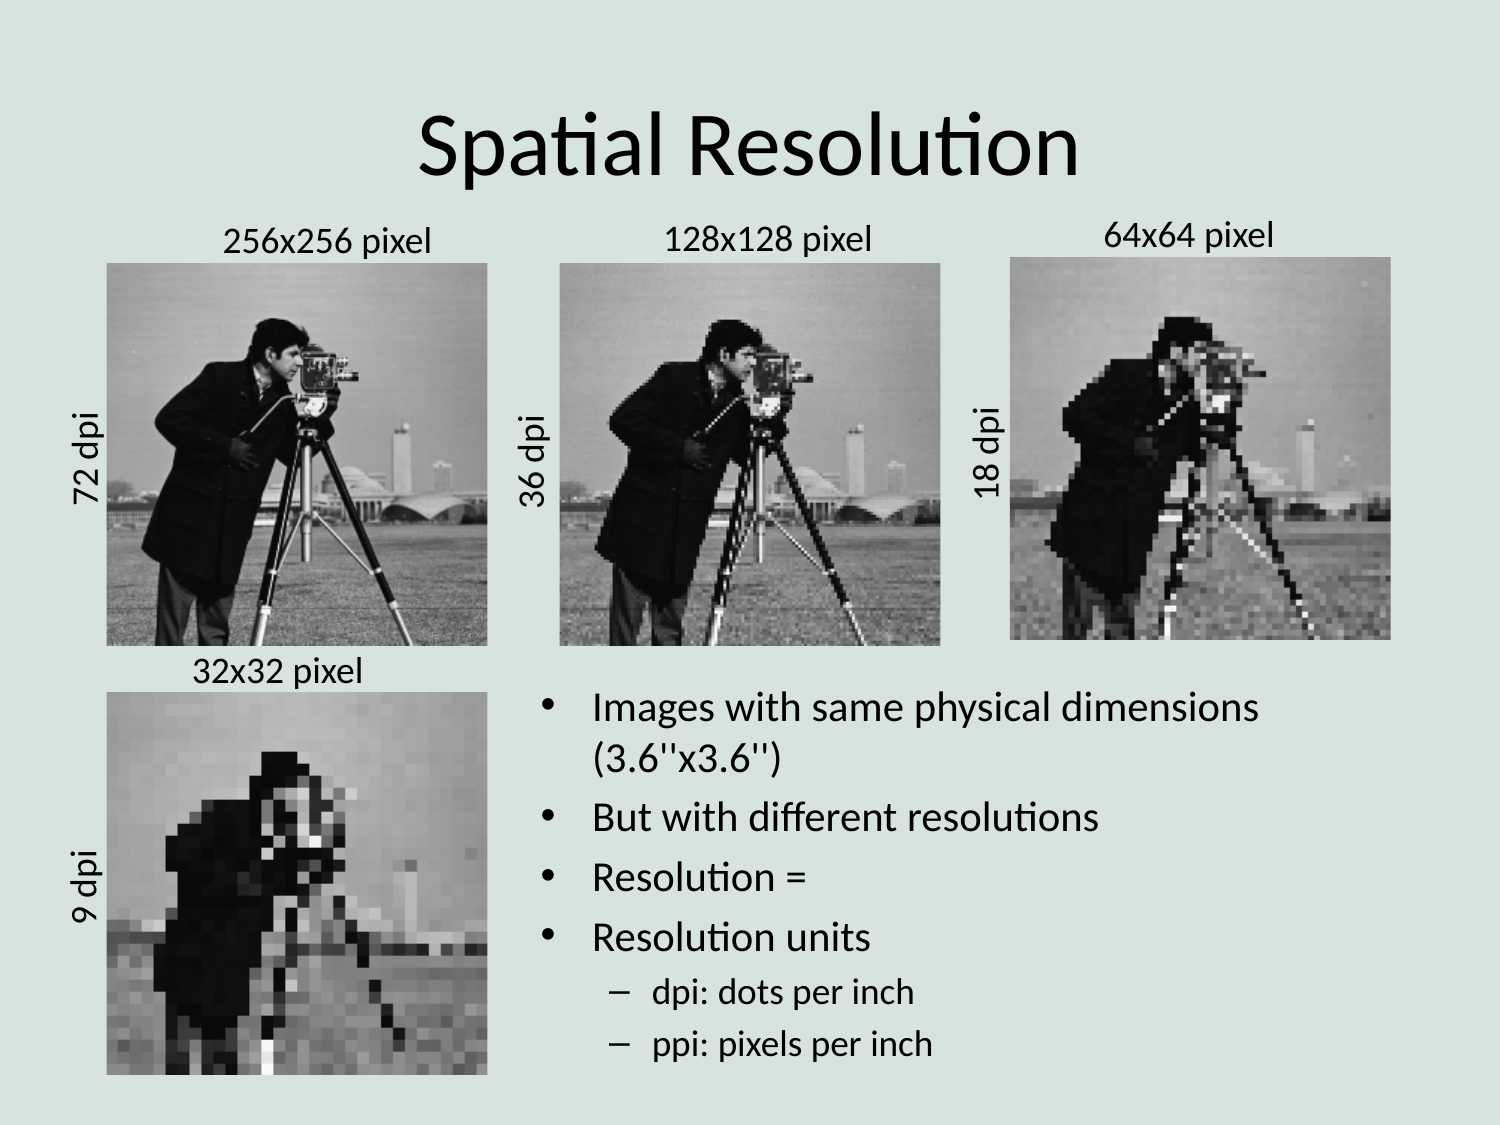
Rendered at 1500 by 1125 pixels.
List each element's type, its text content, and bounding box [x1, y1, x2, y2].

text_box 64x64 pixel [1088, 202, 1290, 256]
title Spatial Resolution [75, 45, 1425, 233]
text_box 256x256 pixel [207, 208, 448, 261]
text_box 32x32 pixel [177, 654, 379, 690]
text_box 18 dpi [953, 392, 1004, 517]
picture [106, 692, 488, 1075]
text_box 72 dpi [53, 397, 101, 522]
text_box 9 dpi [51, 835, 101, 941]
text_box 128x128 pixel [648, 206, 888, 261]
text_box 36 dpi [499, 400, 554, 525]
picture [1009, 257, 1391, 641]
picture [559, 263, 941, 646]
picture [106, 263, 488, 646]
